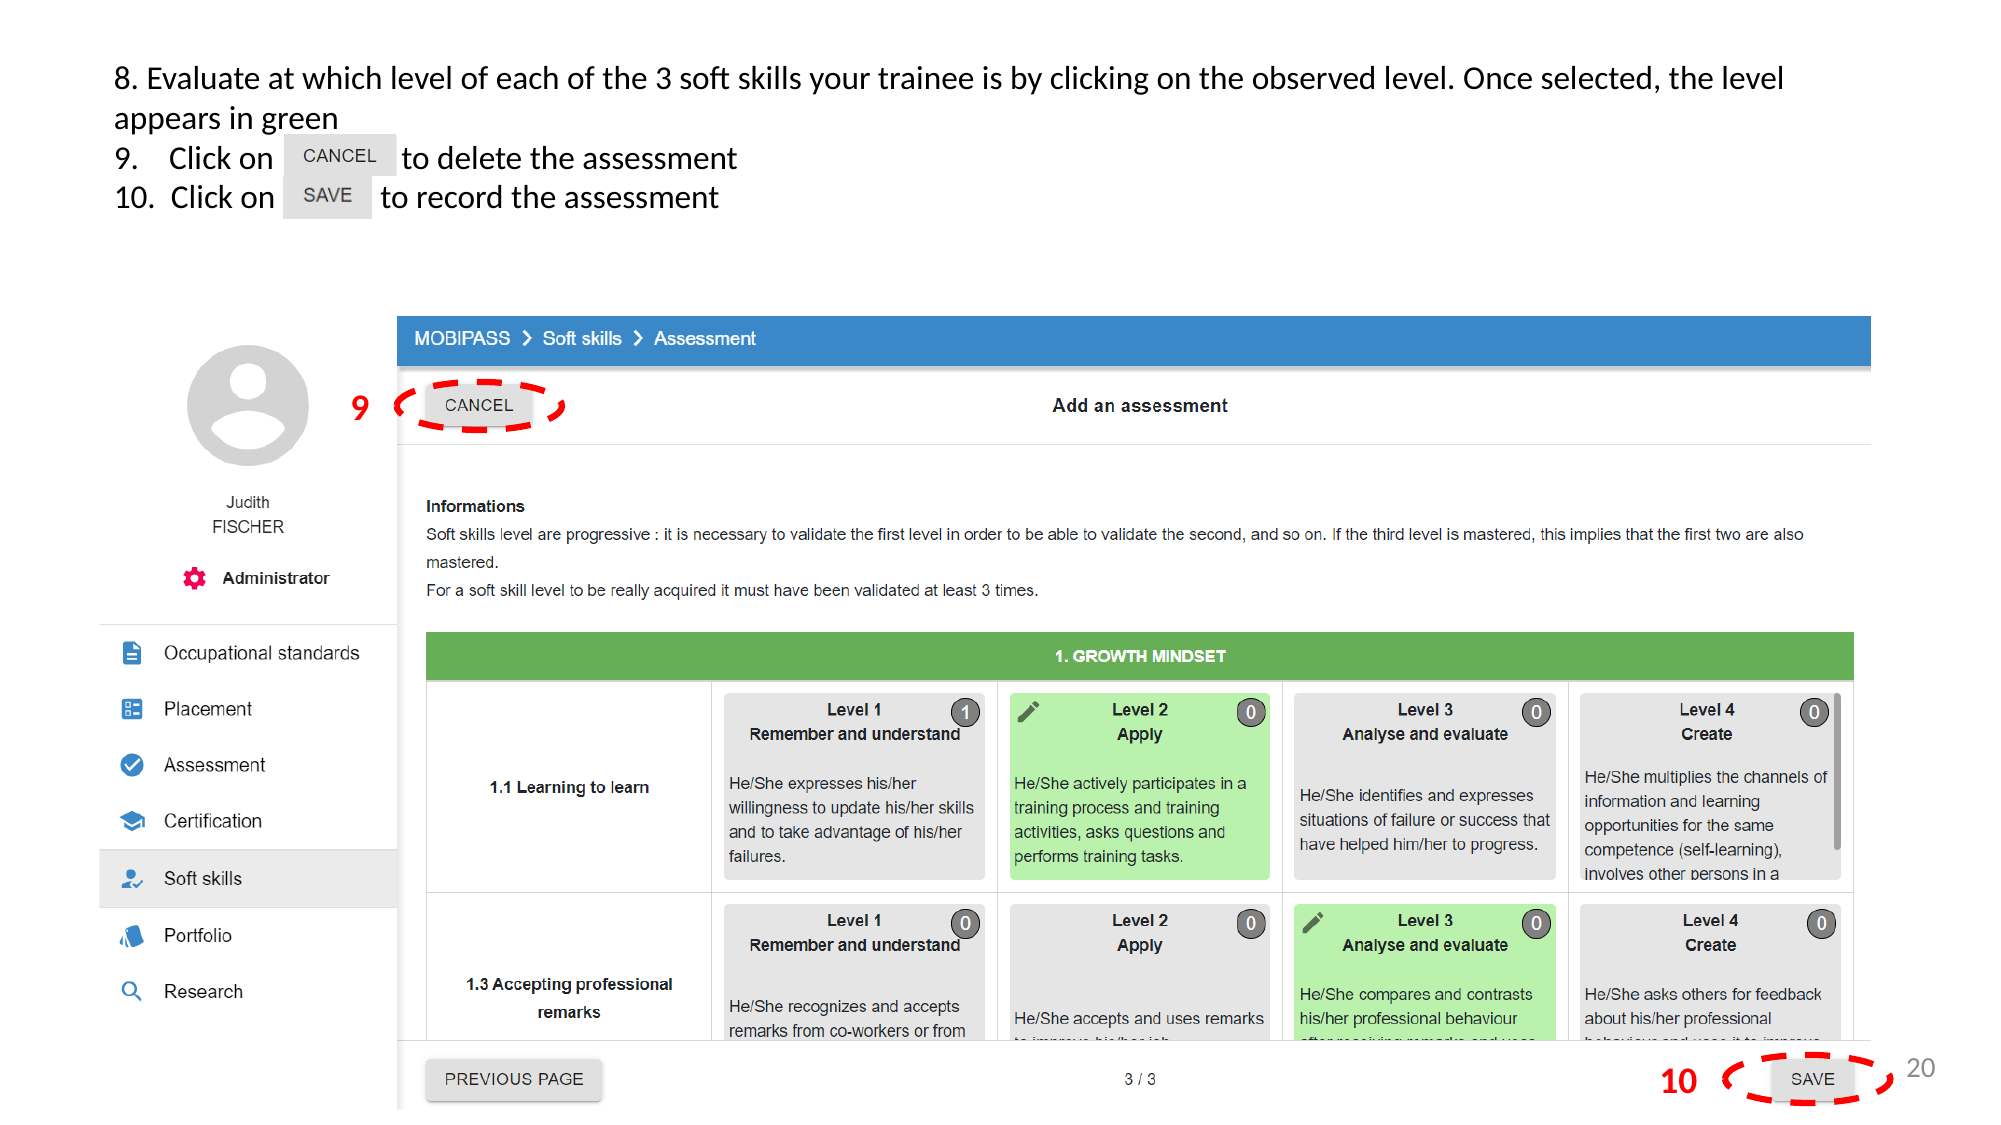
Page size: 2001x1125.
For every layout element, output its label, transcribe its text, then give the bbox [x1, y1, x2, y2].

text_box 8. Evaluate at which level of each of the 3 soft skills your trainee is by clicking on the observed level. Once selected, the level appears in green 9. Click on to delete the assessment 10. Click on to record the assessment [99, 48, 1871, 223]
picture [99, 316, 1871, 1110]
text_box [1871, 1063, 1892, 1096]
picture [283, 134, 397, 219]
slide_number 20 [1871, 1035, 1980, 1096]
